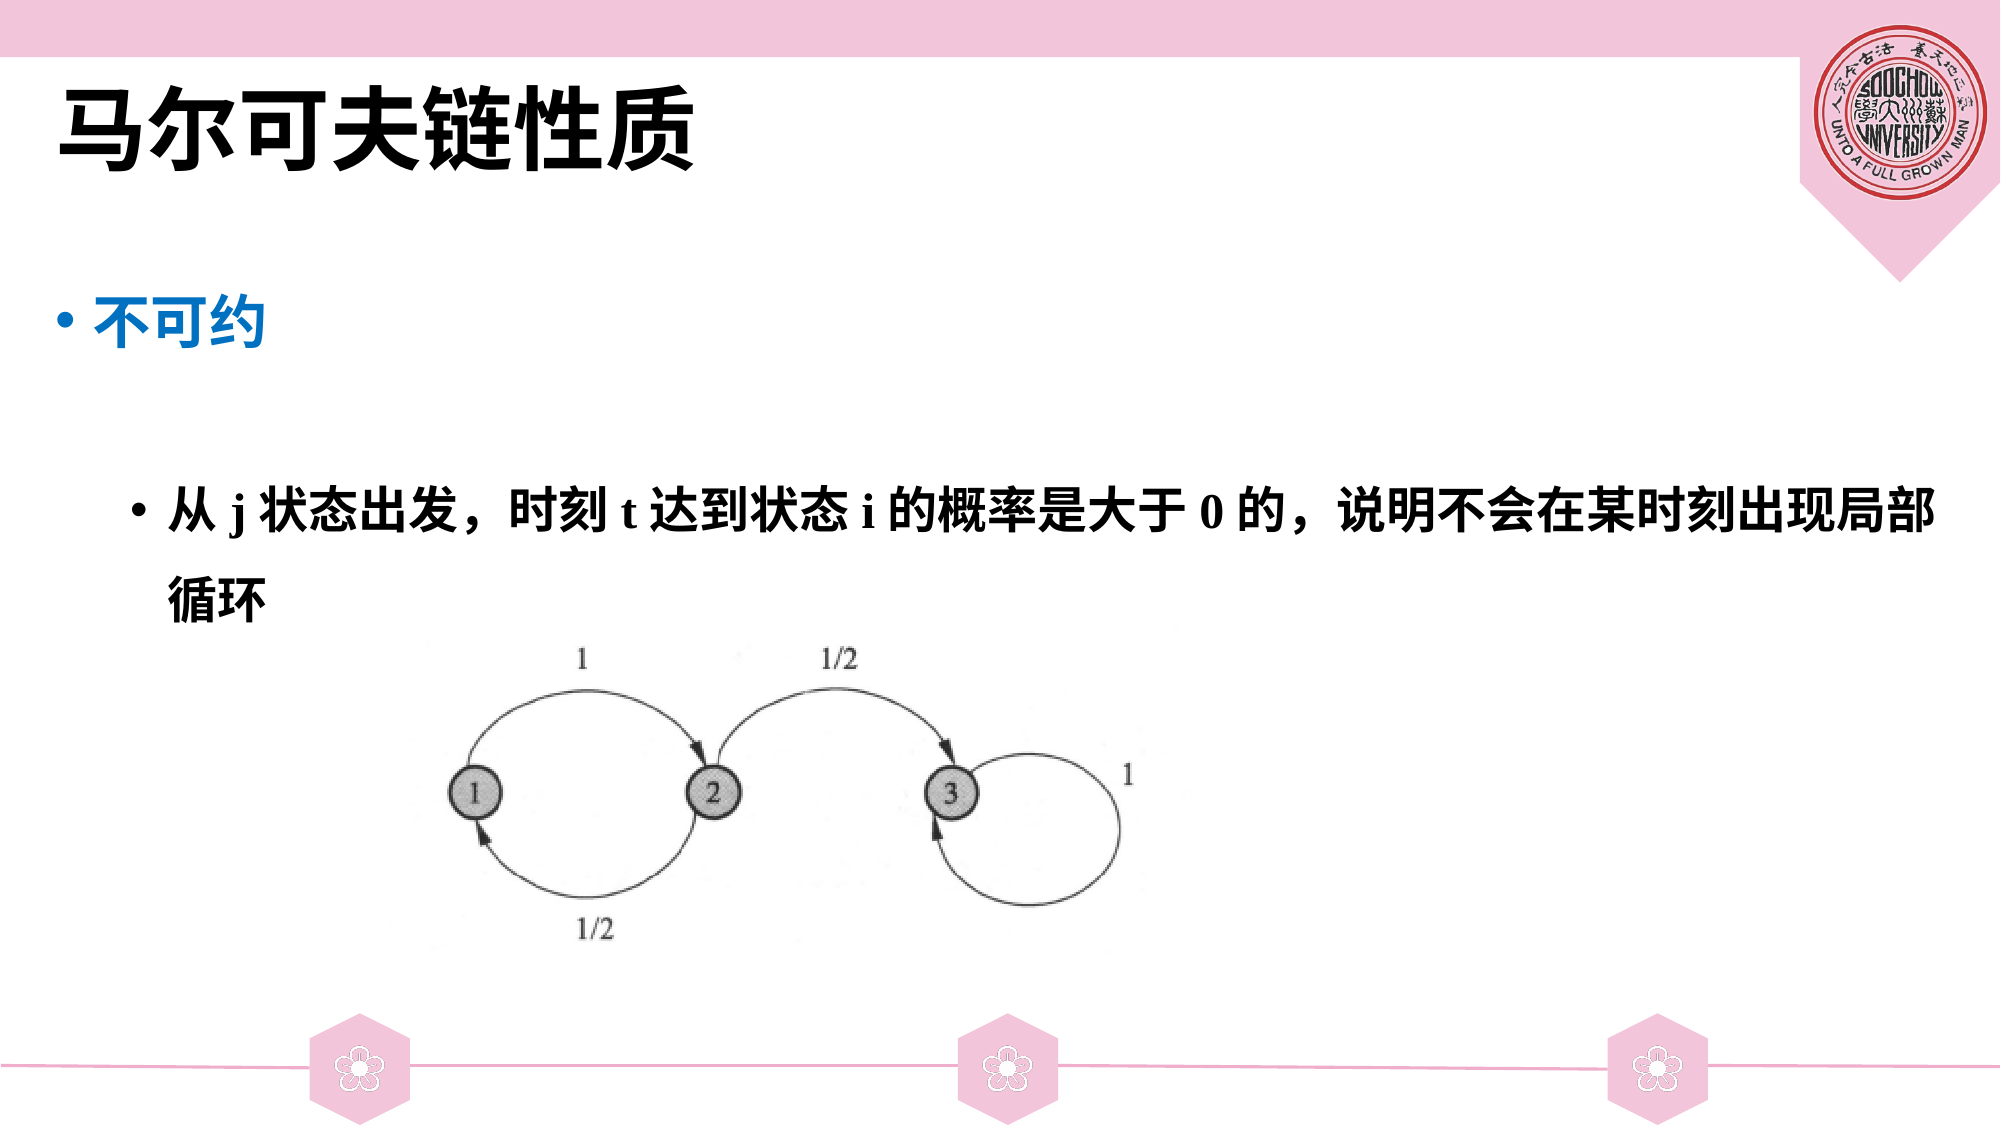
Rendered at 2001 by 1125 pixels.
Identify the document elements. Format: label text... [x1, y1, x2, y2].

picture [1811, 23, 1989, 202]
picture [1629, 1043, 1685, 1093]
picture [979, 1043, 1035, 1093]
picture [331, 1043, 387, 1093]
title 马尔可夫链性质 [40, 25, 1766, 243]
picture [389, 622, 1194, 960]
